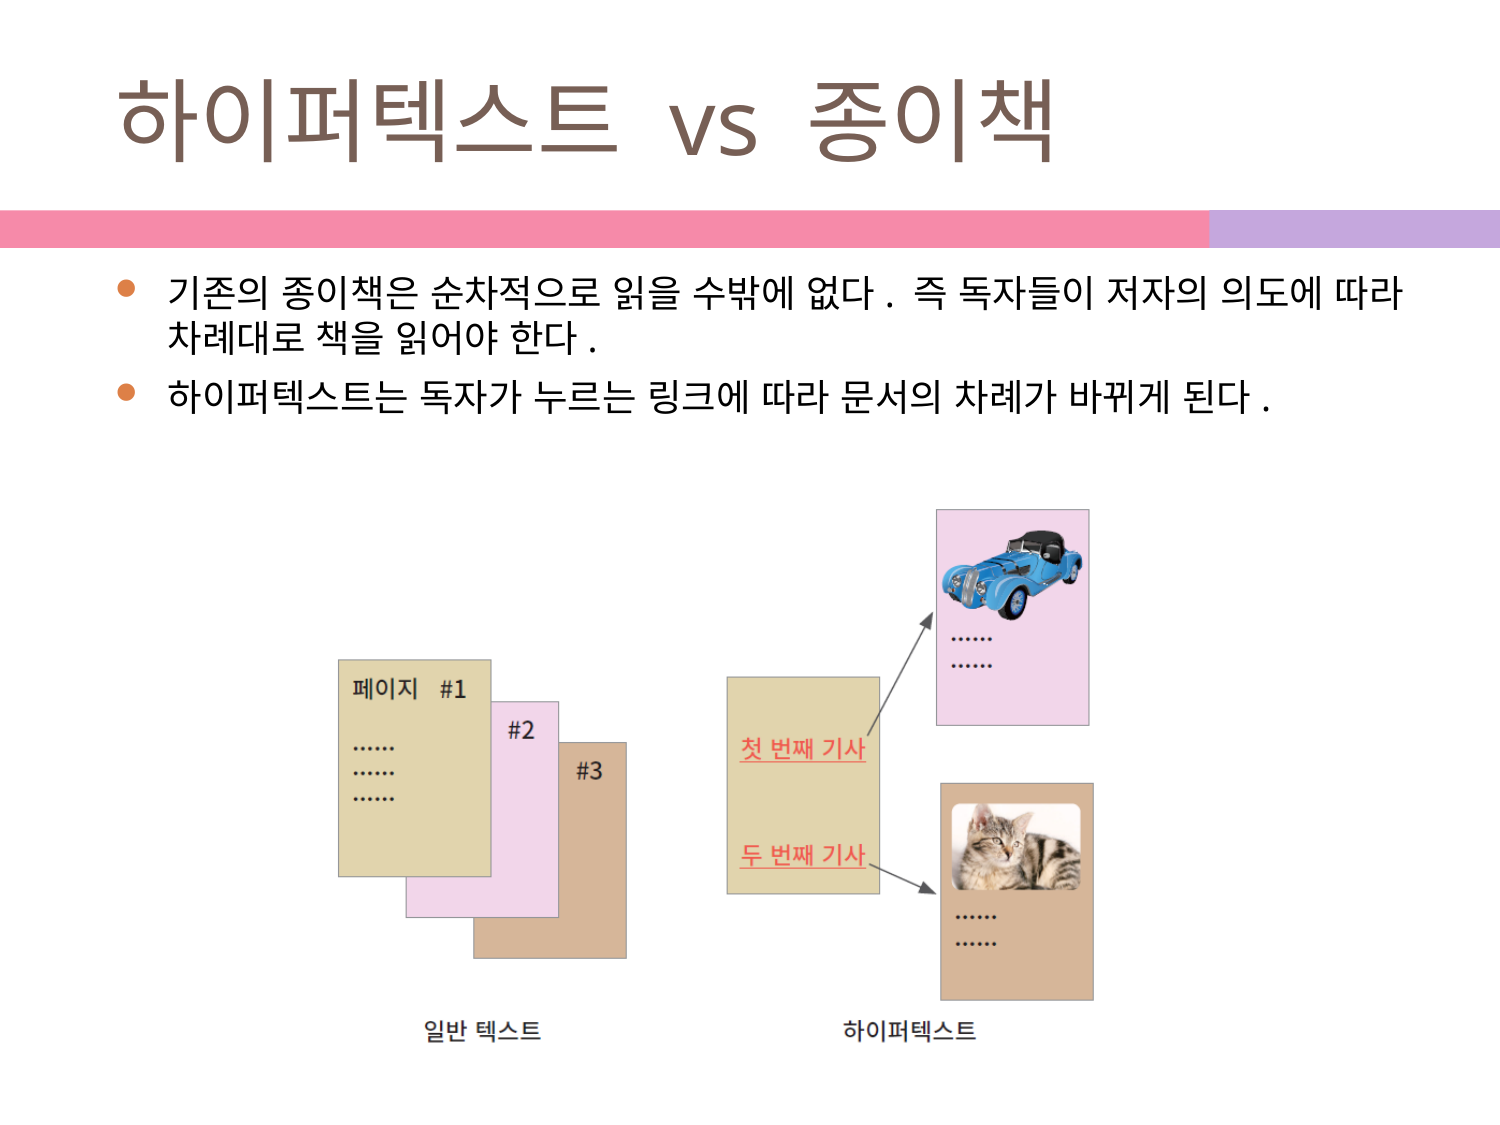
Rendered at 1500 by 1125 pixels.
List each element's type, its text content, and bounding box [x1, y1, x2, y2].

title 하이퍼텍스트 vs 종이책 [100, 37, 1438, 200]
picture [323, 477, 1140, 1063]
list 기존의 종이책은 순차적으로 읽을 수밖에 없다. 즉 독자들이 저자의 의도에 따라 차례대로 책을 읽어야 한다. 하이퍼텍스트는 독자가 누르는 링크에 따라 문서의 차례가 바뀌게 된다. [100, 262, 1438, 1000]
